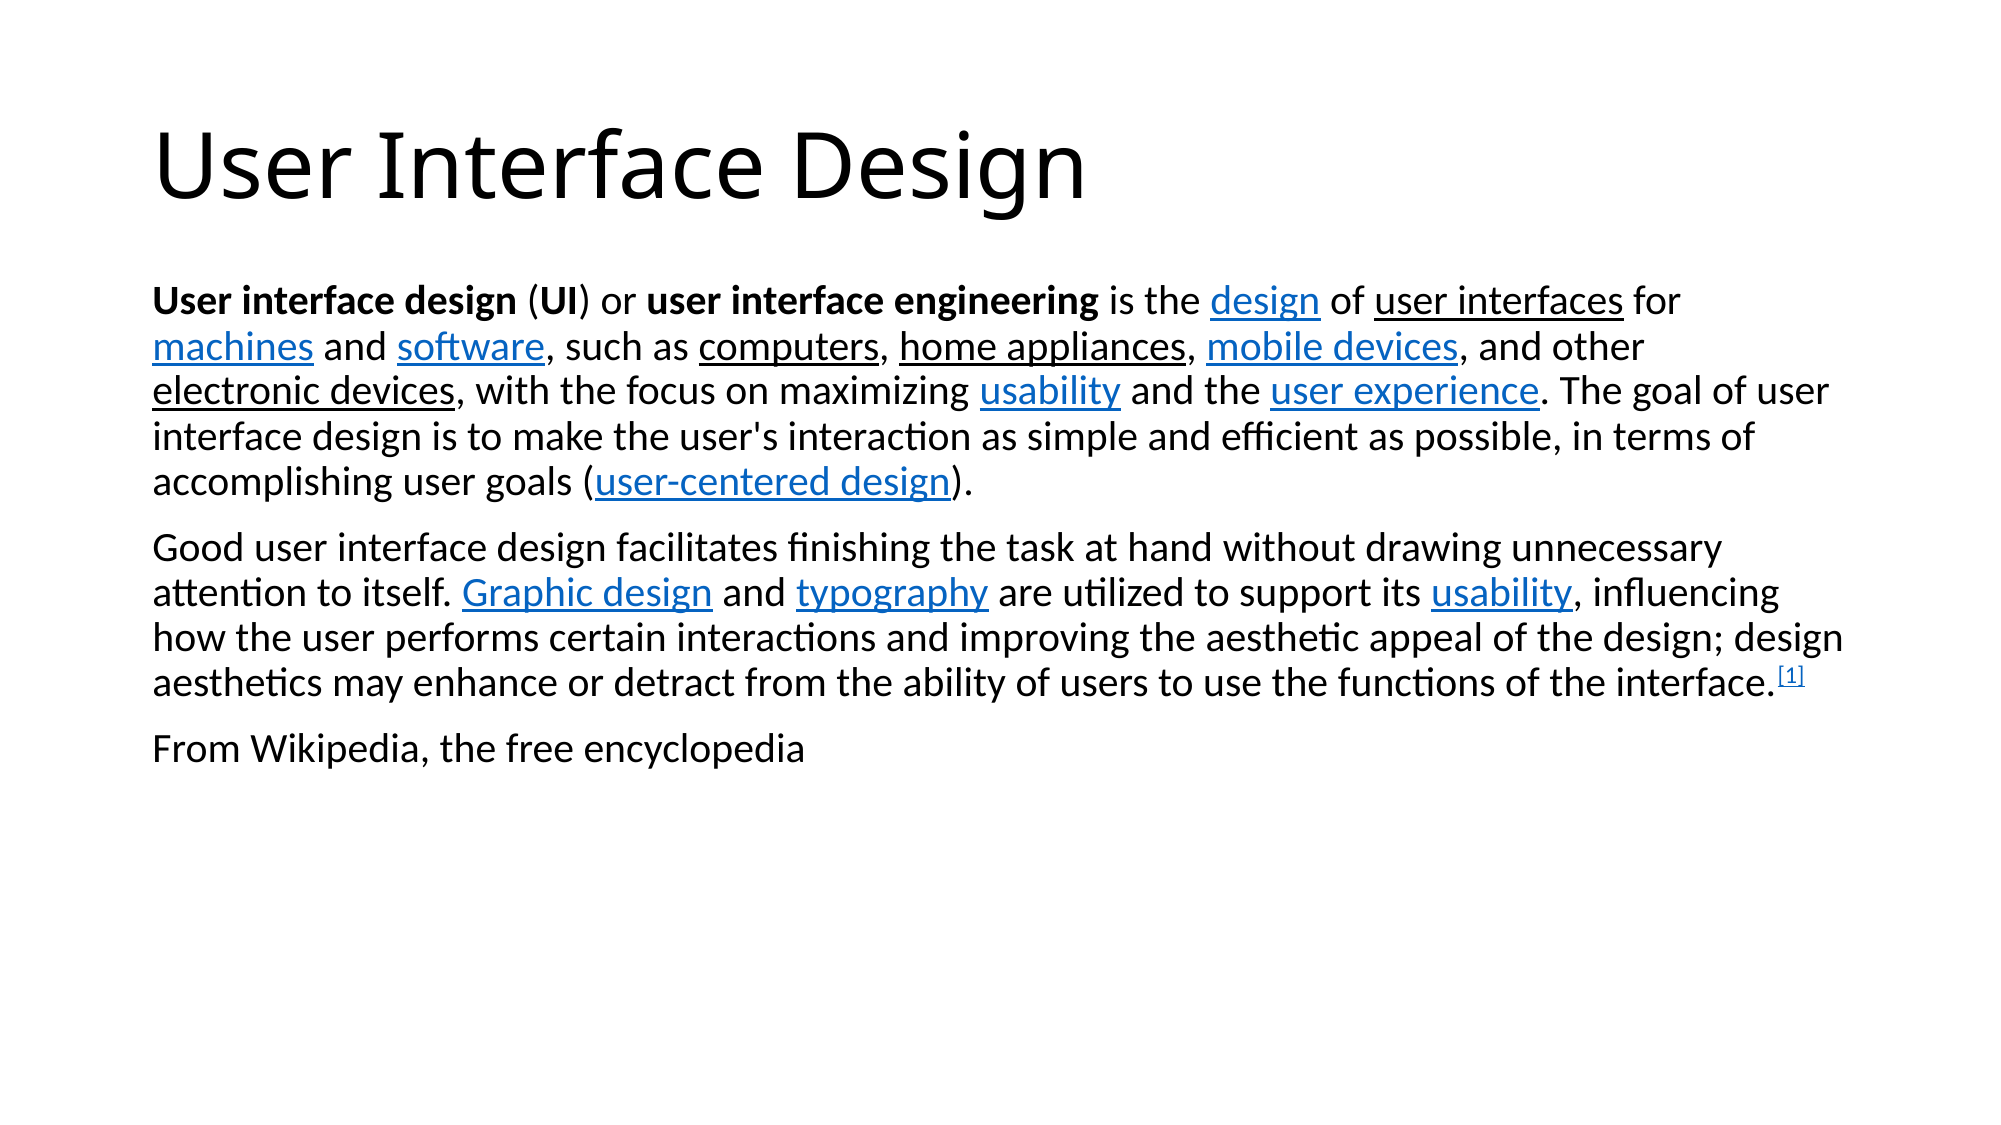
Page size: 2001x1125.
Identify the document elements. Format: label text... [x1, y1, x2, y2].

list User interface design (UI) or user interface engineering is the design of user interfaces for machines and software, such as computers, home appliances, mobile devices, and other electronic devices, with the focus on maximizing usability and the user experience. The goal of user interface design is to make the user's interaction as simple and efficient as possible, in terms of accomplishing user goals (user-centered design). Good user interface design facilitates finishing the task at hand without drawing unnecessary attention to itself. Graphic design and typography are utilized to support its usability, influencing how the user performs certain interactions and improving the aesthetic appeal of the design; design aesthetics may enhance or detract from the ability of users to use the functions of the interface.[1] From Wikipedia, the free encyclopedia [137, 271, 1863, 1014]
title User Interface Design [137, 59, 1863, 271]
